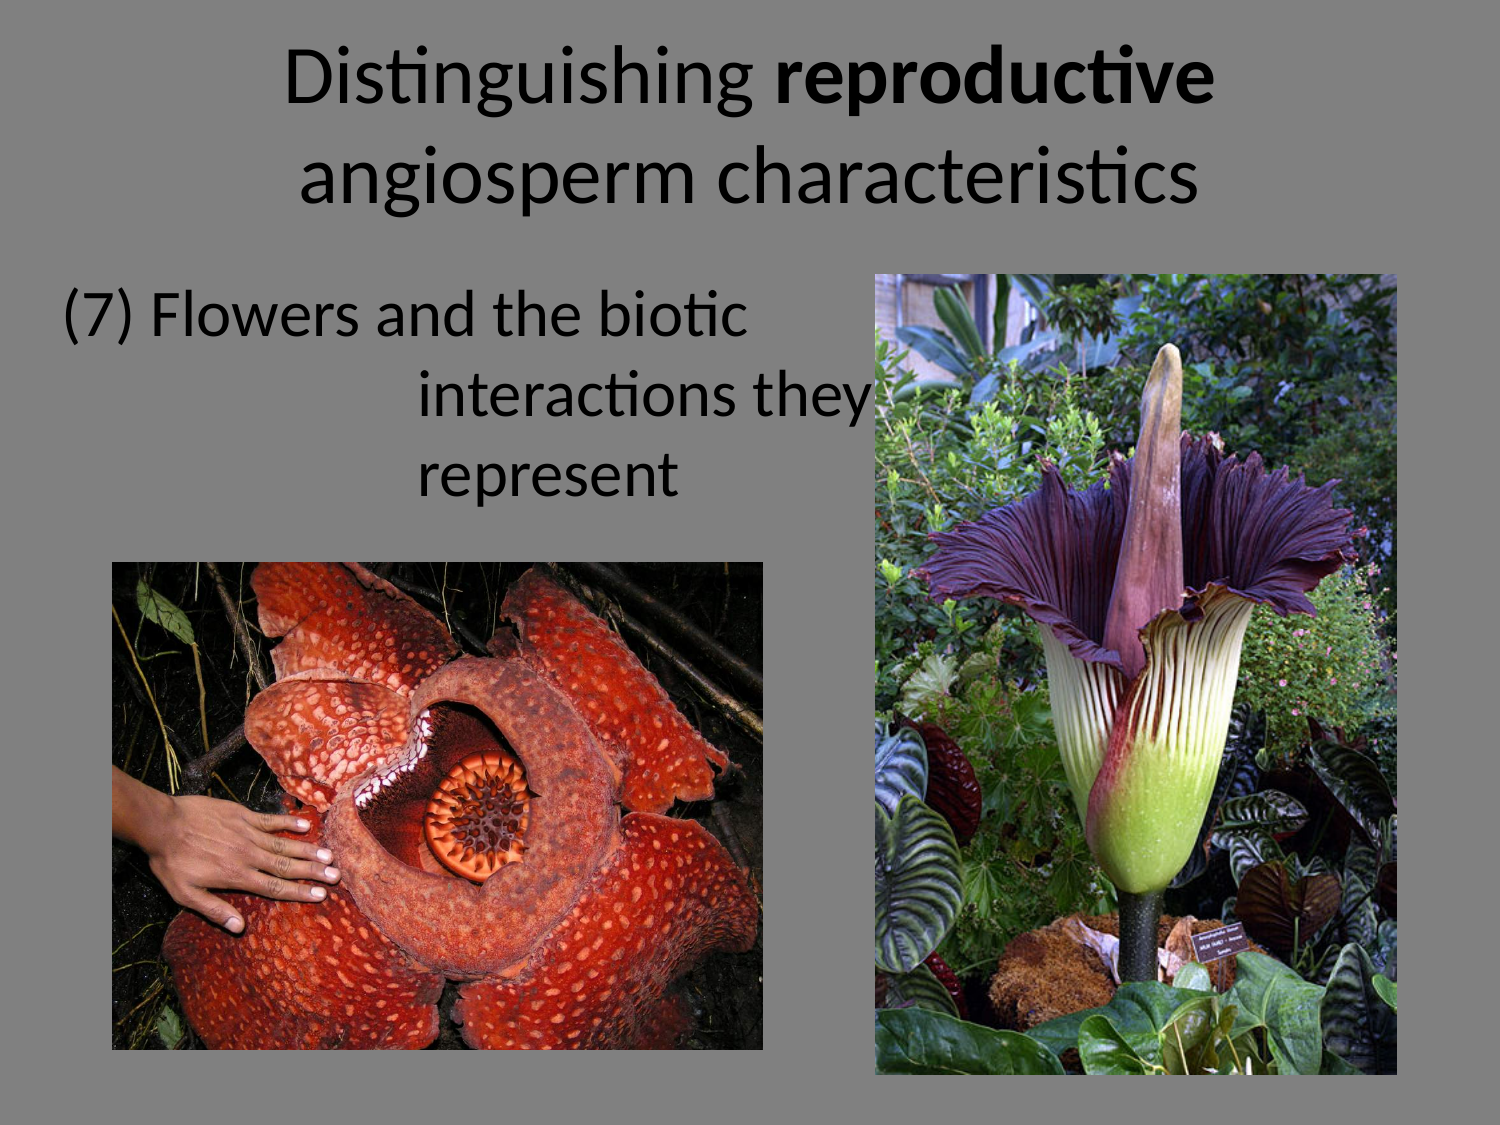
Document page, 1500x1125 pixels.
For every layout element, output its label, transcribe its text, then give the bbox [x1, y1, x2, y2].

picture [112, 562, 763, 1051]
text_box (7) Flowers and the biotic interactions they represent [46, 262, 1472, 1125]
picture [874, 274, 1397, 1076]
text_box Distinguishing reproductive angiosperm characteristics [74, 12, 1425, 228]
